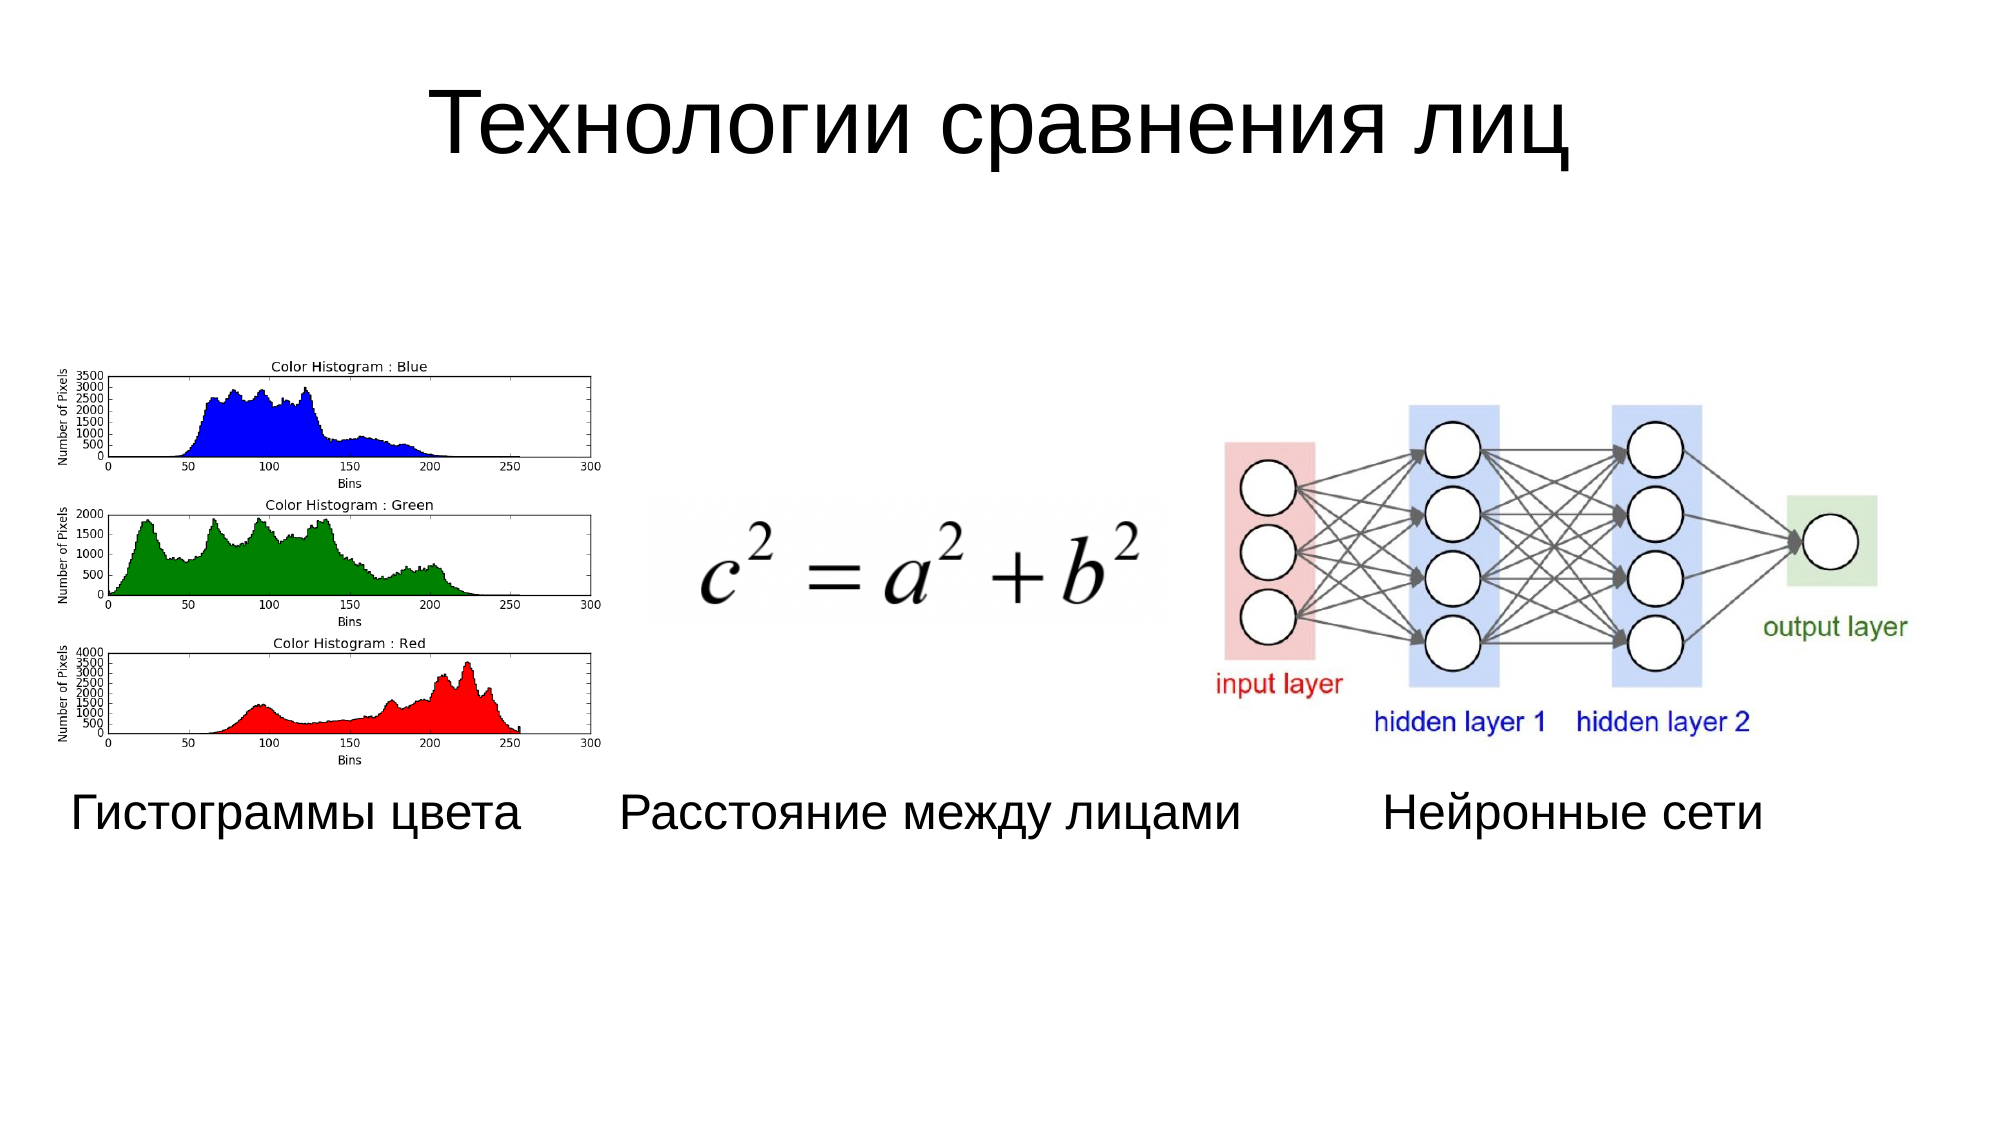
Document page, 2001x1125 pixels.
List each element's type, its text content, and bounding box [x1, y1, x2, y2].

text_box Технологии сравнения лиц [66, 61, 1934, 172]
text_box Нейронные сети [1333, 779, 1813, 840]
text_box Гистограммы цвета [70, 779, 522, 840]
picture [647, 498, 1169, 627]
picture [54, 355, 606, 769]
text_box Расстояние между лицами [618, 779, 1243, 840]
picture [1210, 375, 1937, 750]
